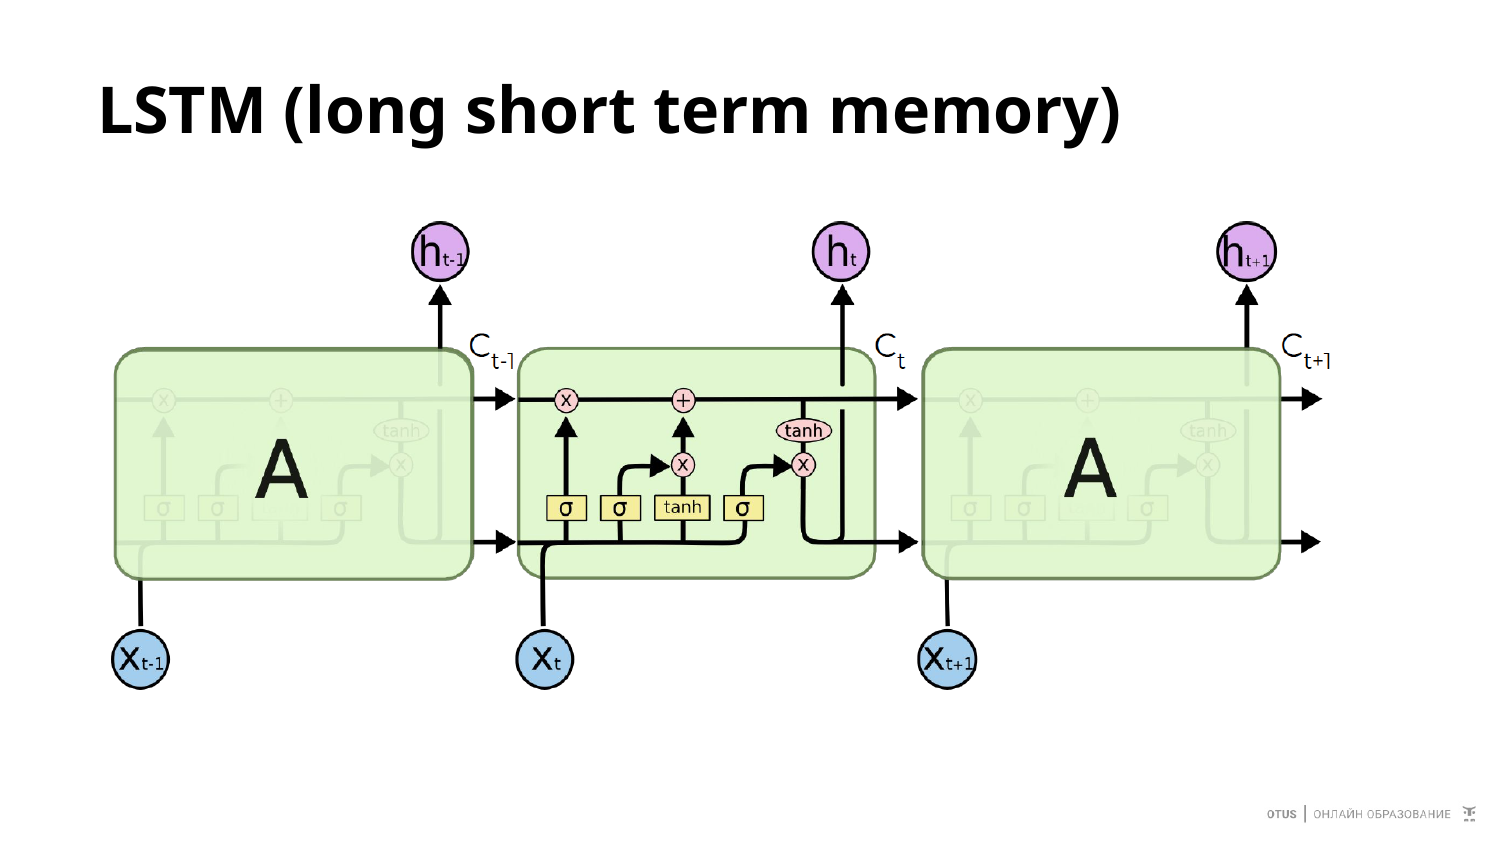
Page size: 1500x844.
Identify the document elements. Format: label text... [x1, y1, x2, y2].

picture [0, 0, 1500, 844]
title LSTM (long short term memory) [82, 54, 1480, 234]
